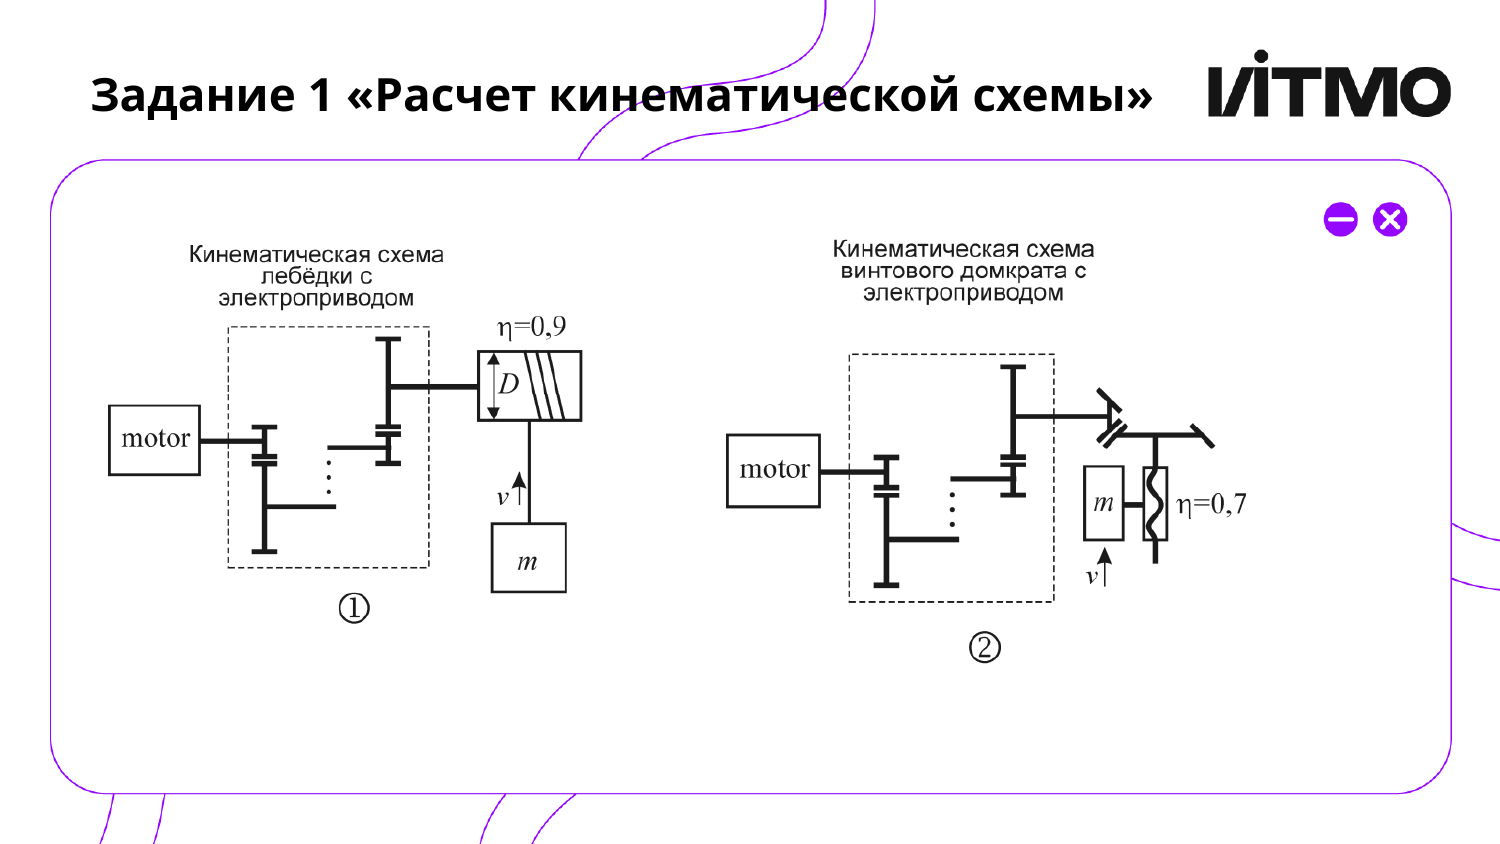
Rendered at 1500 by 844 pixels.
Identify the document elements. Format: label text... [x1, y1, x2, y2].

title Задание 1 «Расчет кинематической схемы» [75, 50, 1195, 137]
picture [0, 0, 1500, 844]
